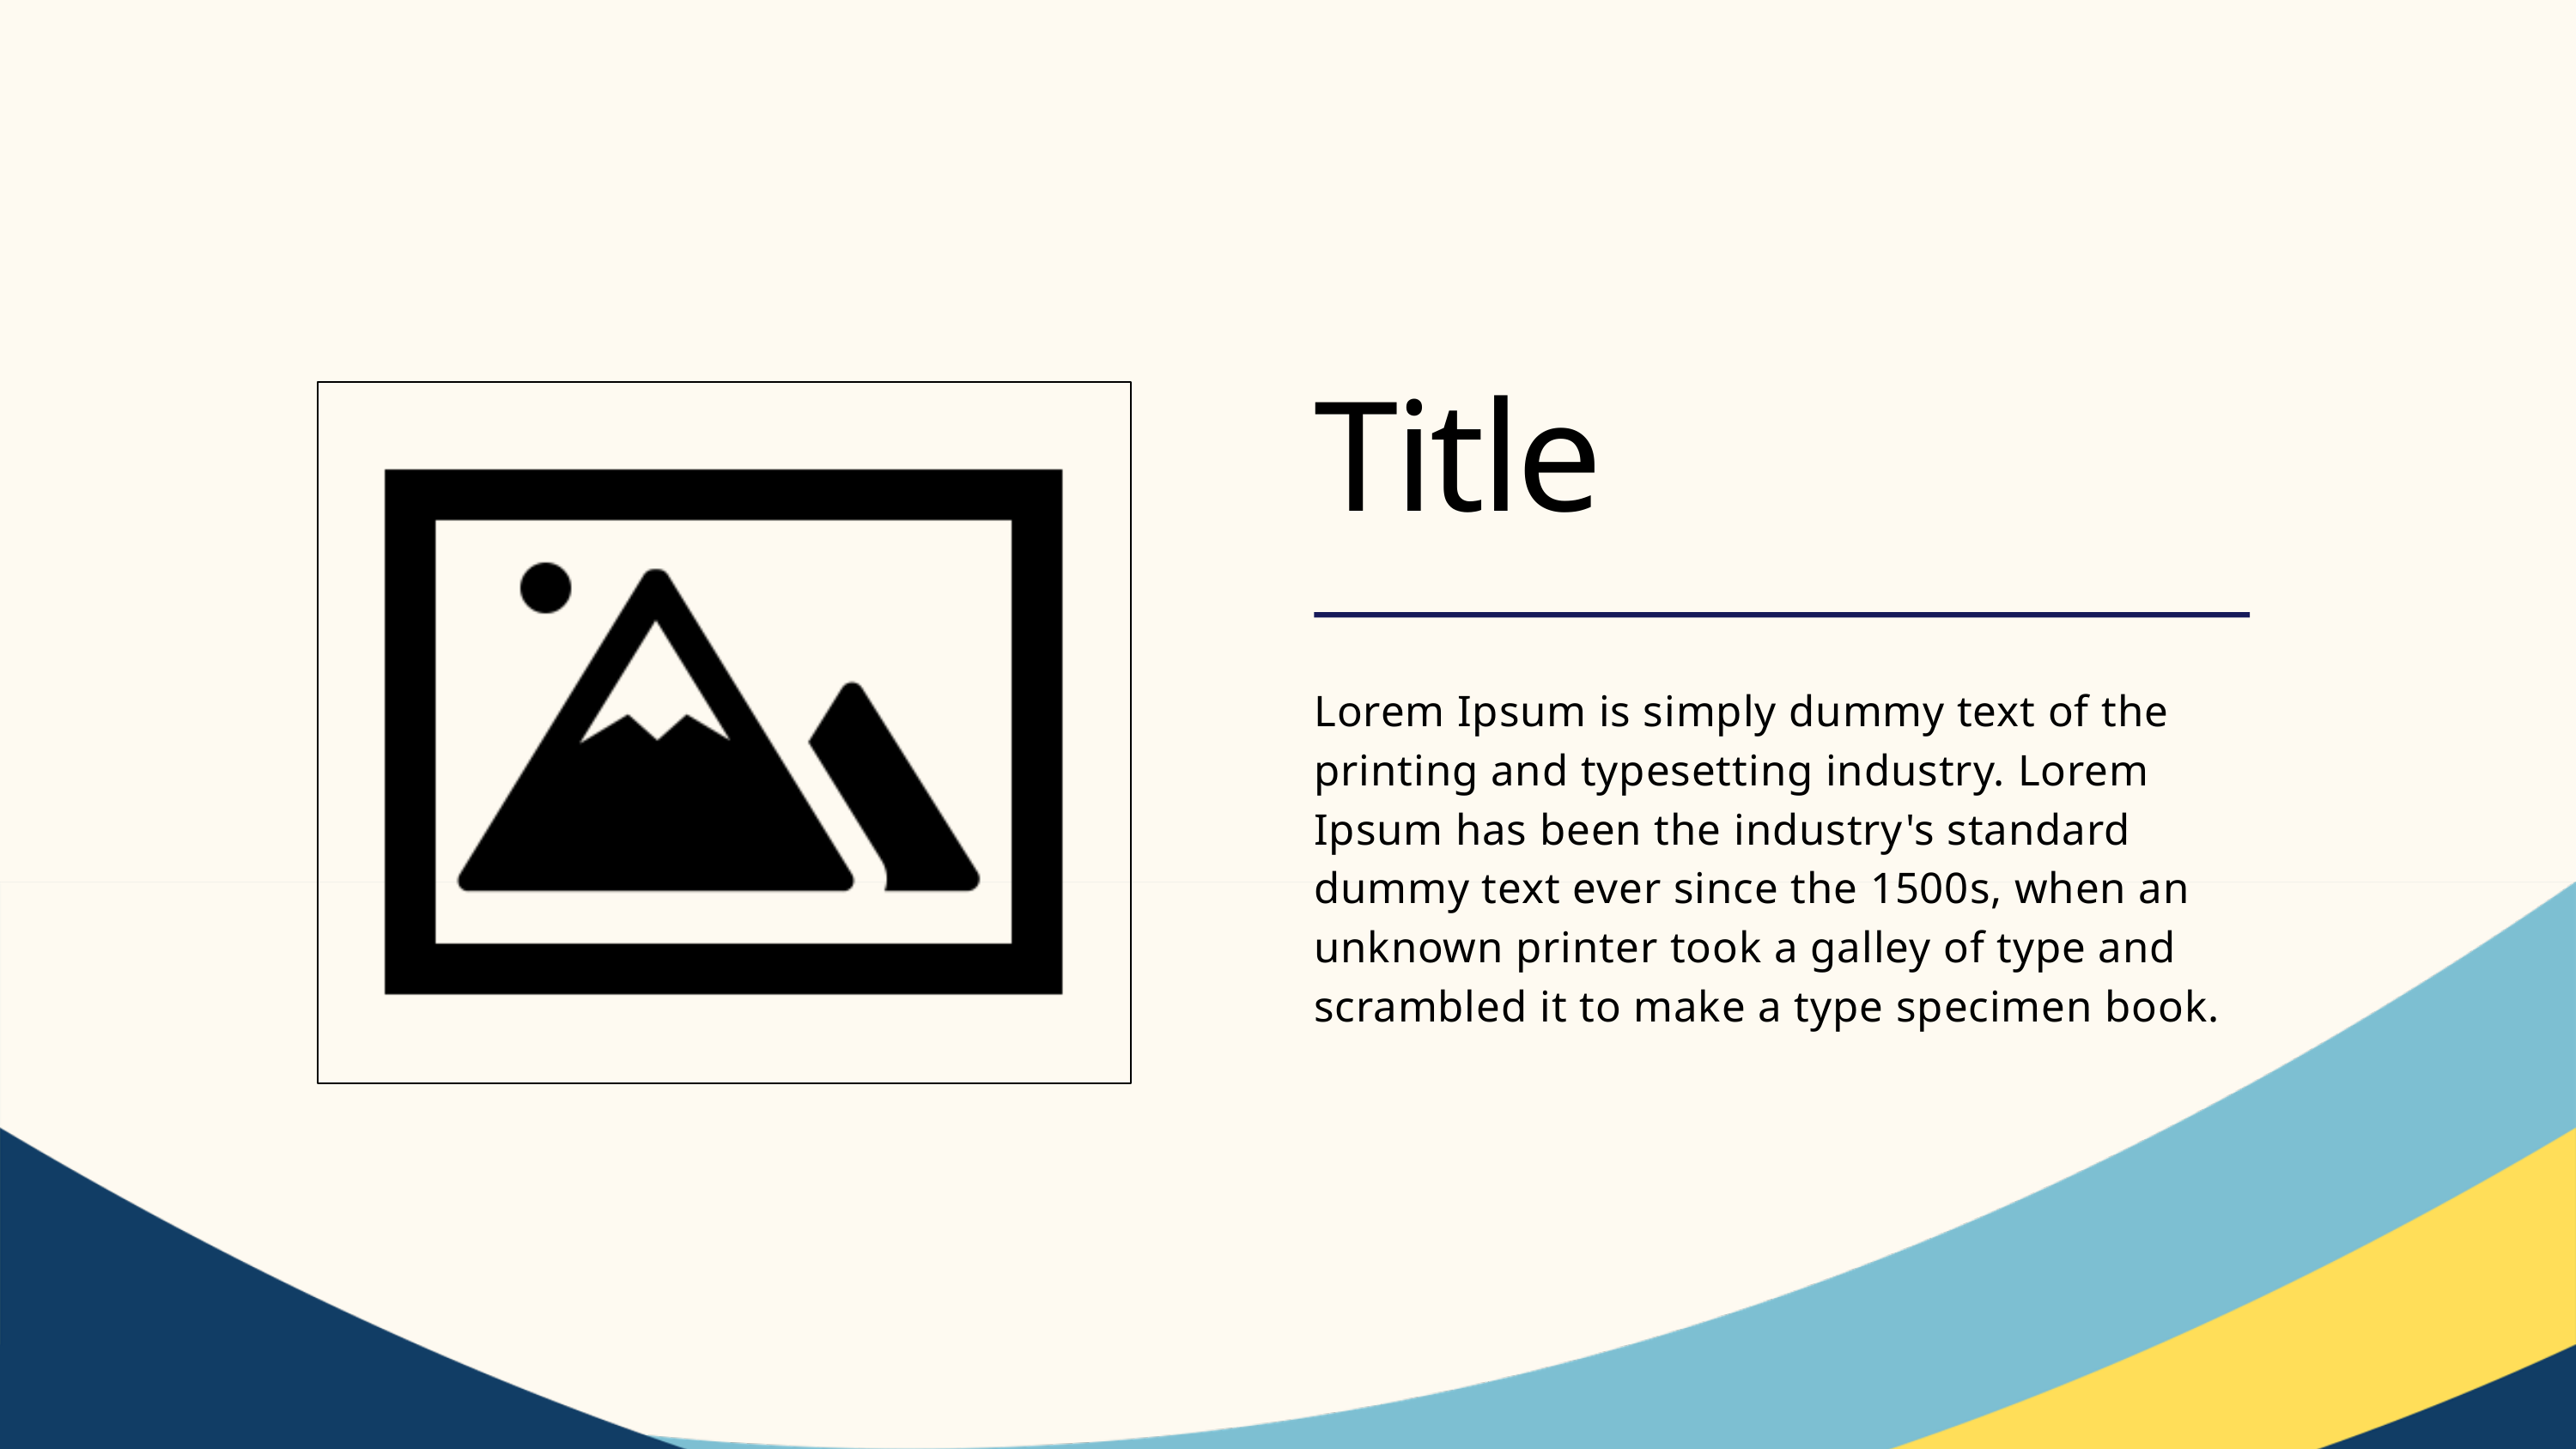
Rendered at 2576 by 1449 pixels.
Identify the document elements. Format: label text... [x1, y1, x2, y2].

text_box Title [1314, 381, 2251, 542]
text_box Lorem Ipsum is simply dummy text of the printing and typesetting industry. Lorem Ipsum has been the industry's standard dummy text ever since the 1500s, when an unknown printer took a galley of type and scrambled it to make a type specimen book. [1314, 676, 2251, 1030]
picture [317, 318, 1132, 1131]
text_box [0, 882, 2576, 1449]
